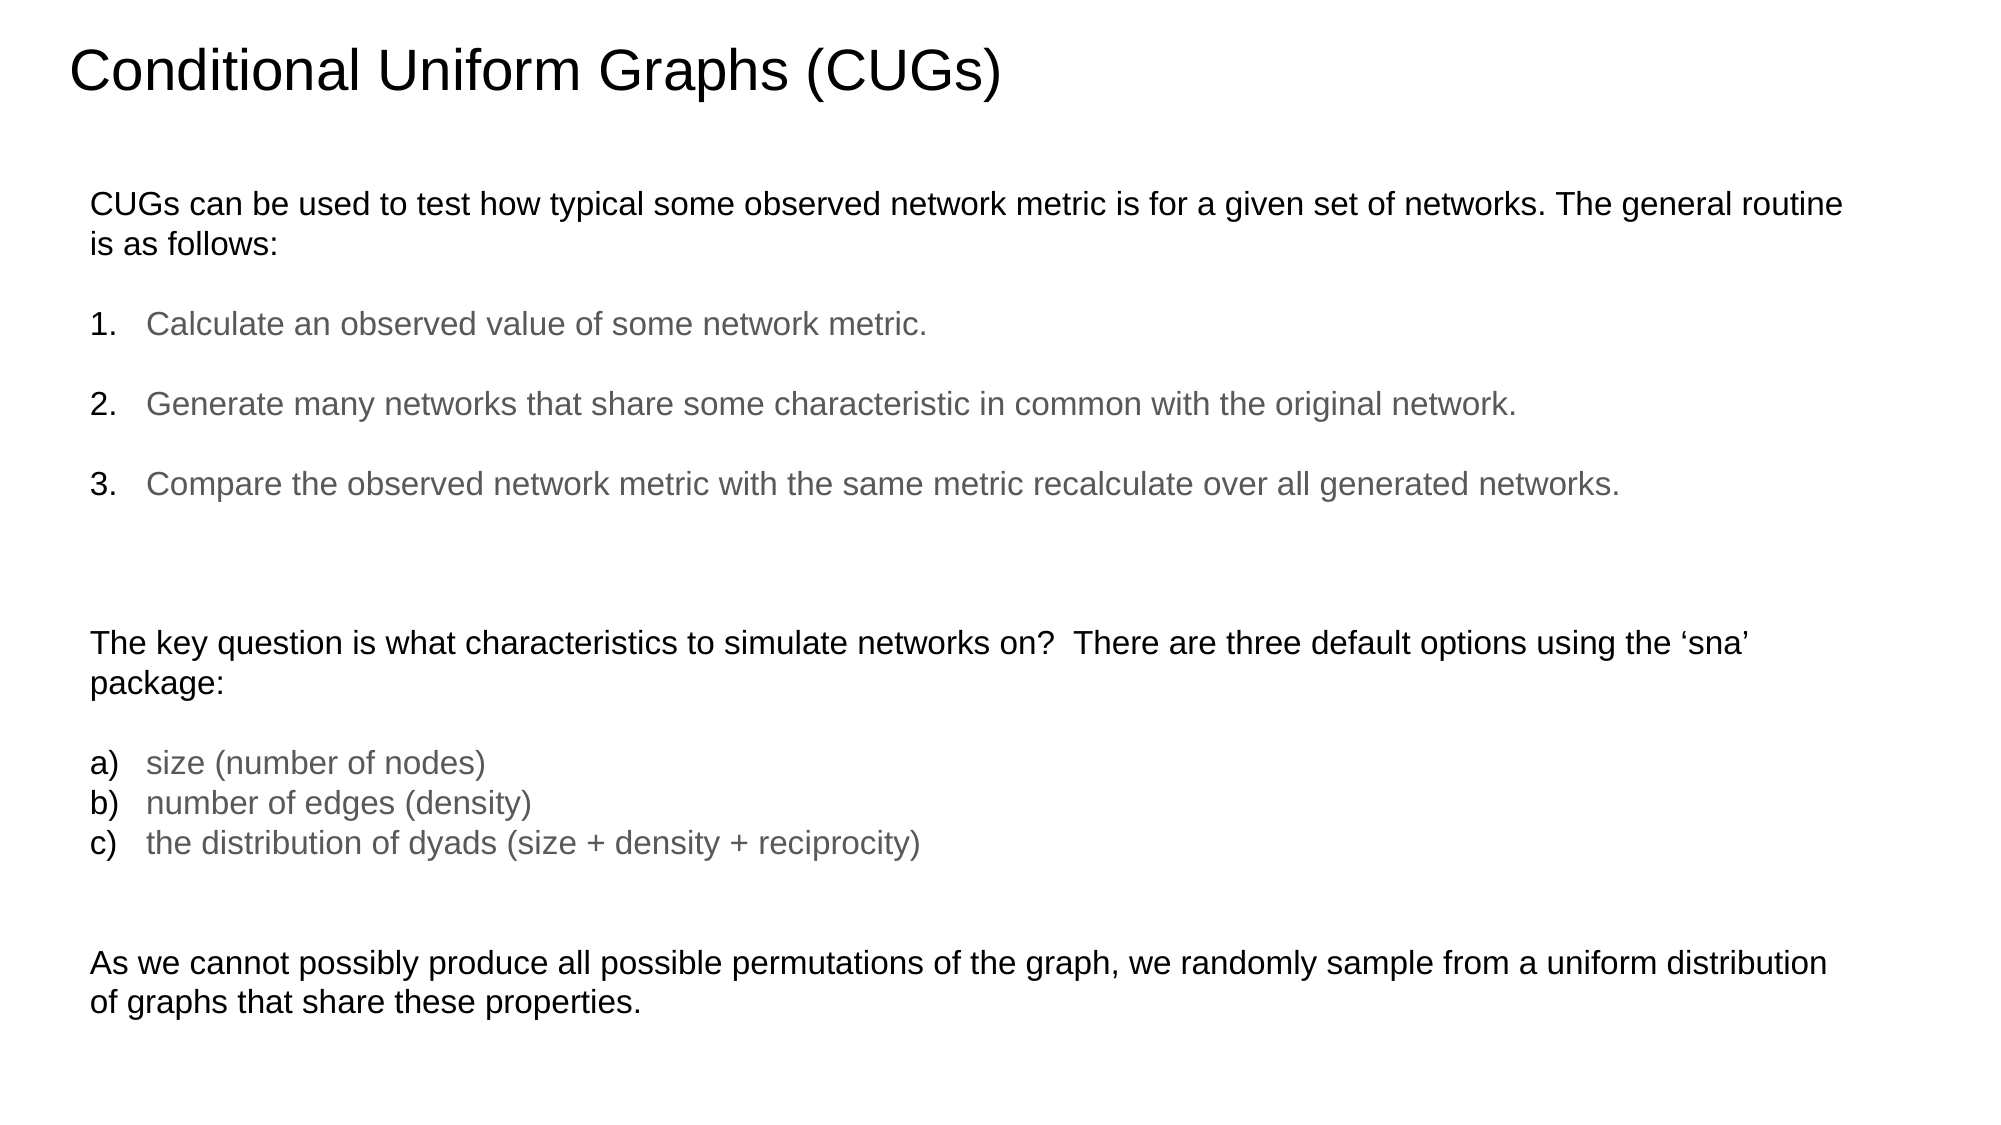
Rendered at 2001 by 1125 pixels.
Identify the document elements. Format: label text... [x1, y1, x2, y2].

text_box Conditional Uniform Graphs (CUGs) [55, 24, 1020, 110]
text_box CUGs can be used to test how typical some observed network metric is for a given set of networks. The general routine is as follows: Calculate an observed value of some network metric. Generate many networks that share some characteristic in common with the original network. Compare the observed network metric with the same metric recalculate over all generated networks. The key question is what characteristics to simulate networks on? There are three default options using the ‘sna’ package: size (number of nodes) number of edges (density) the distribution of dyads (size + density + reciprocity) As we cannot possibly produce all possible permutations of the graph, we randomly sample from a uniform distribution of graphs that share these properties. [74, 174, 1875, 1028]
